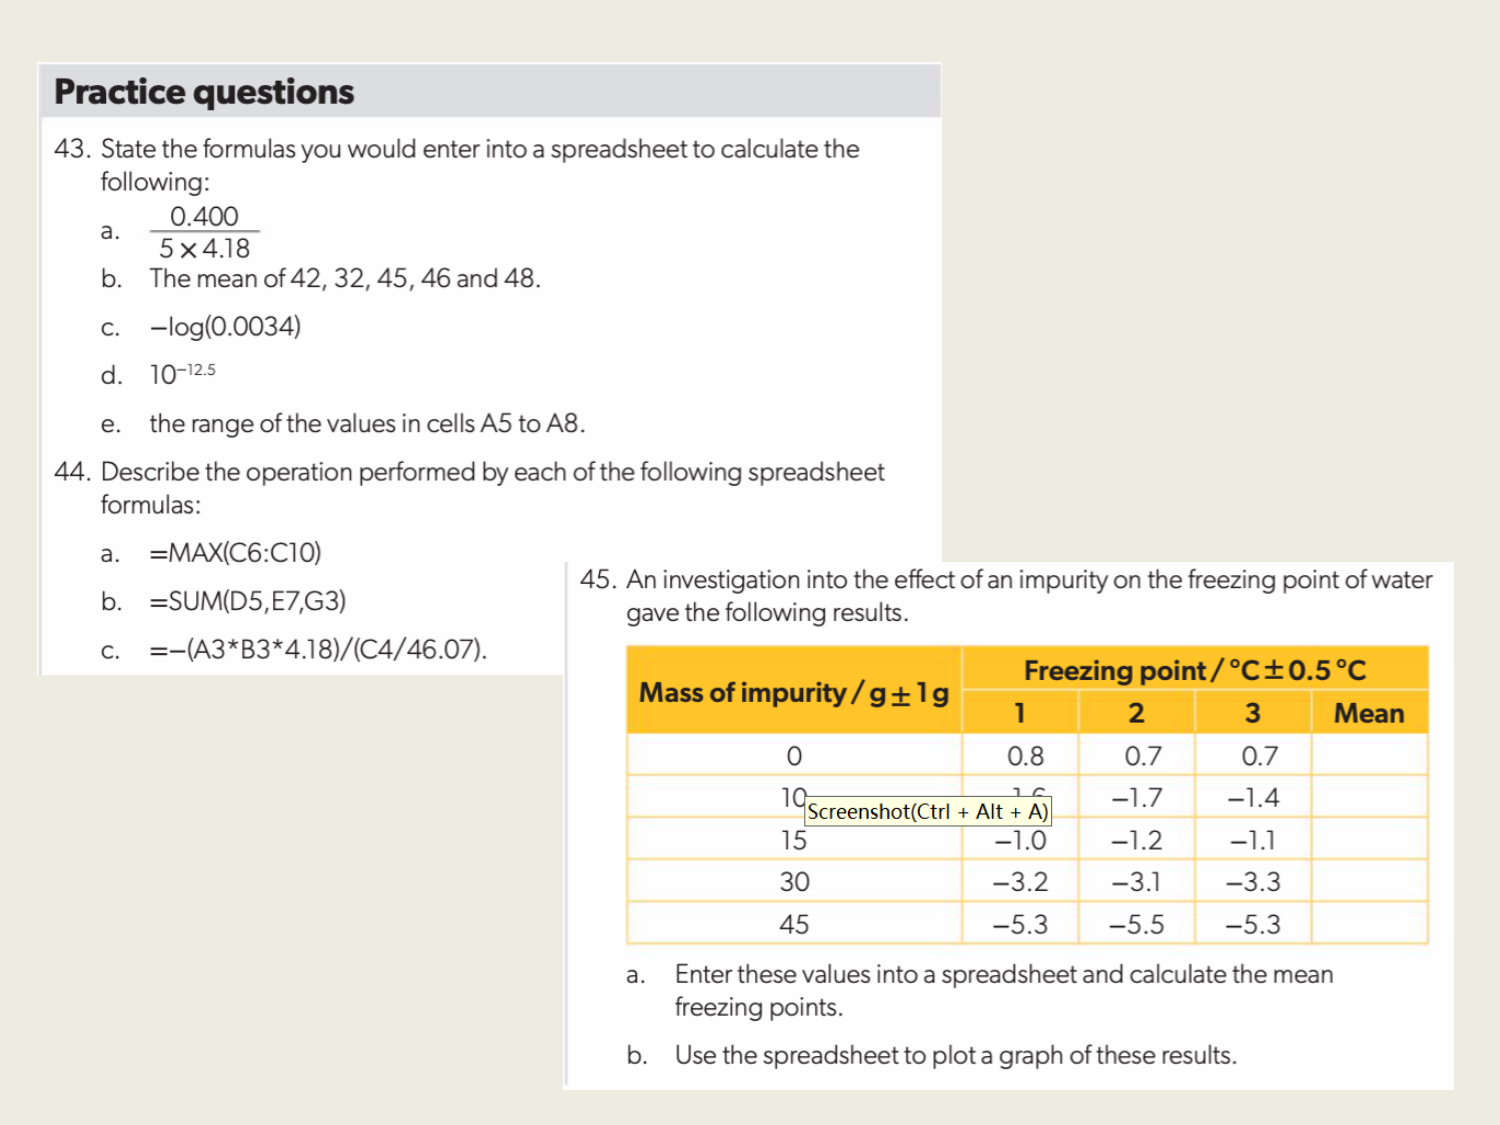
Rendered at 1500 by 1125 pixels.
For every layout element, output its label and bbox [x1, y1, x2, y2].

picture [563, 562, 1455, 1090]
list [37, 62, 942, 675]
